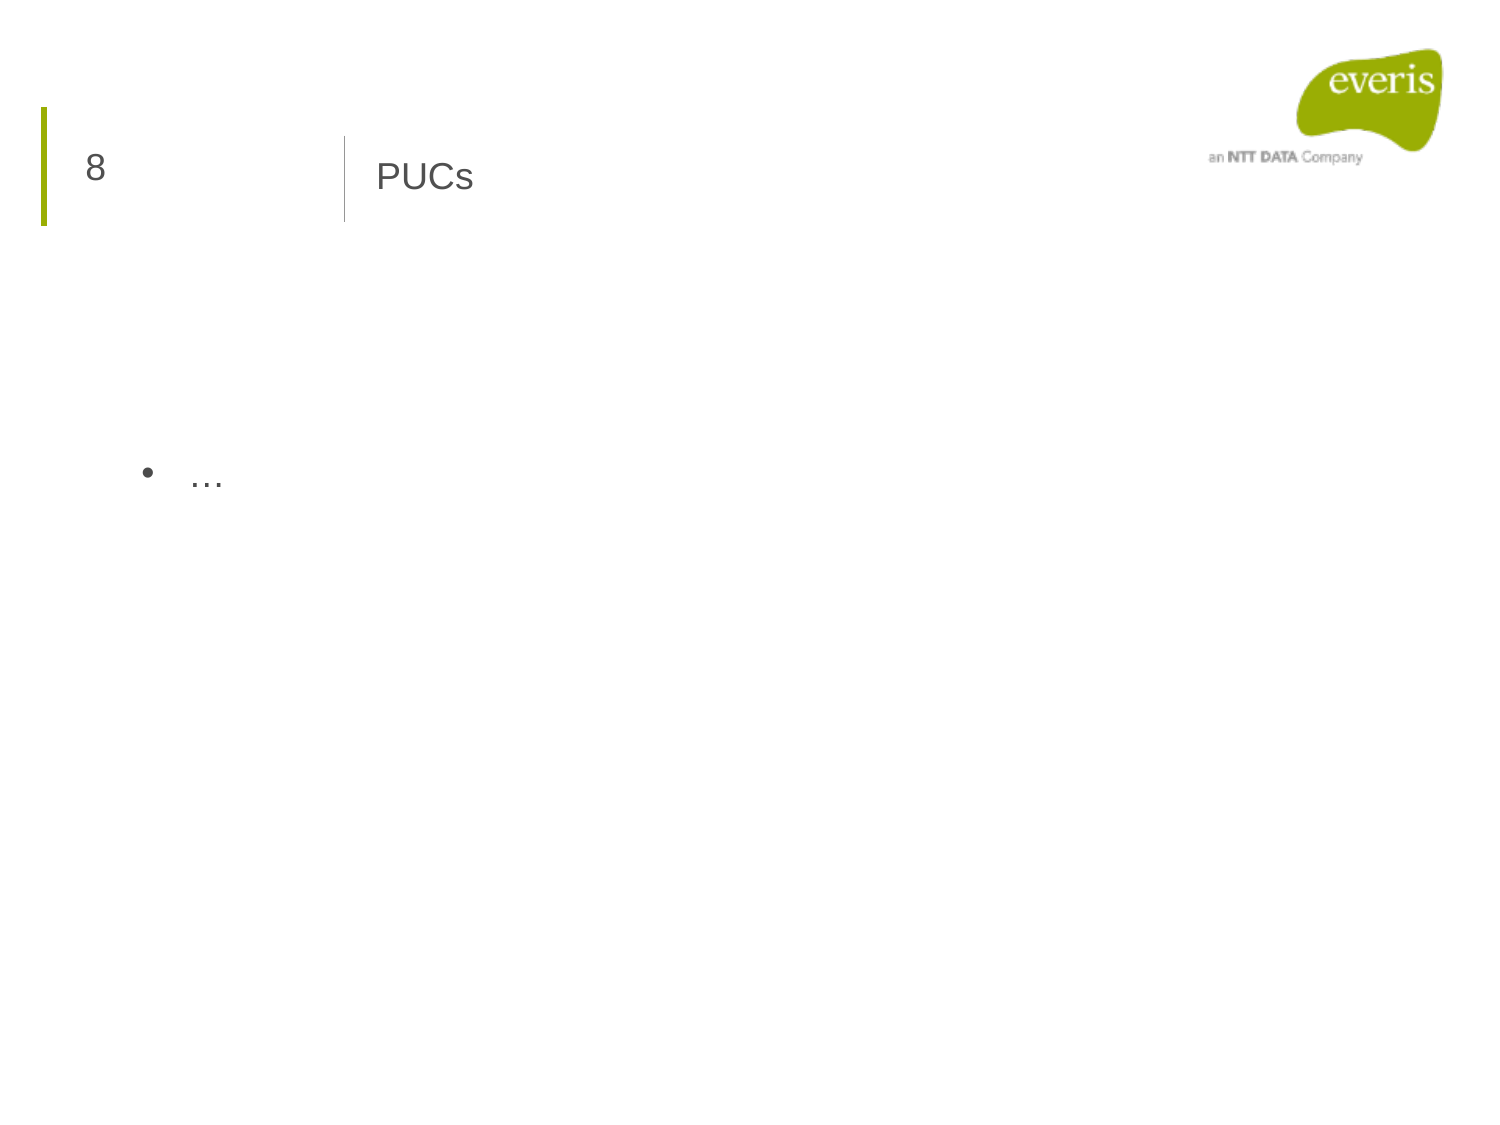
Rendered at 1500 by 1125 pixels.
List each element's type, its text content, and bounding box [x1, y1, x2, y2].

picture [1199, 27, 1453, 186]
text_box … [126, 442, 1467, 638]
list 8 [70, 140, 306, 210]
list PUCs [361, 149, 1079, 208]
